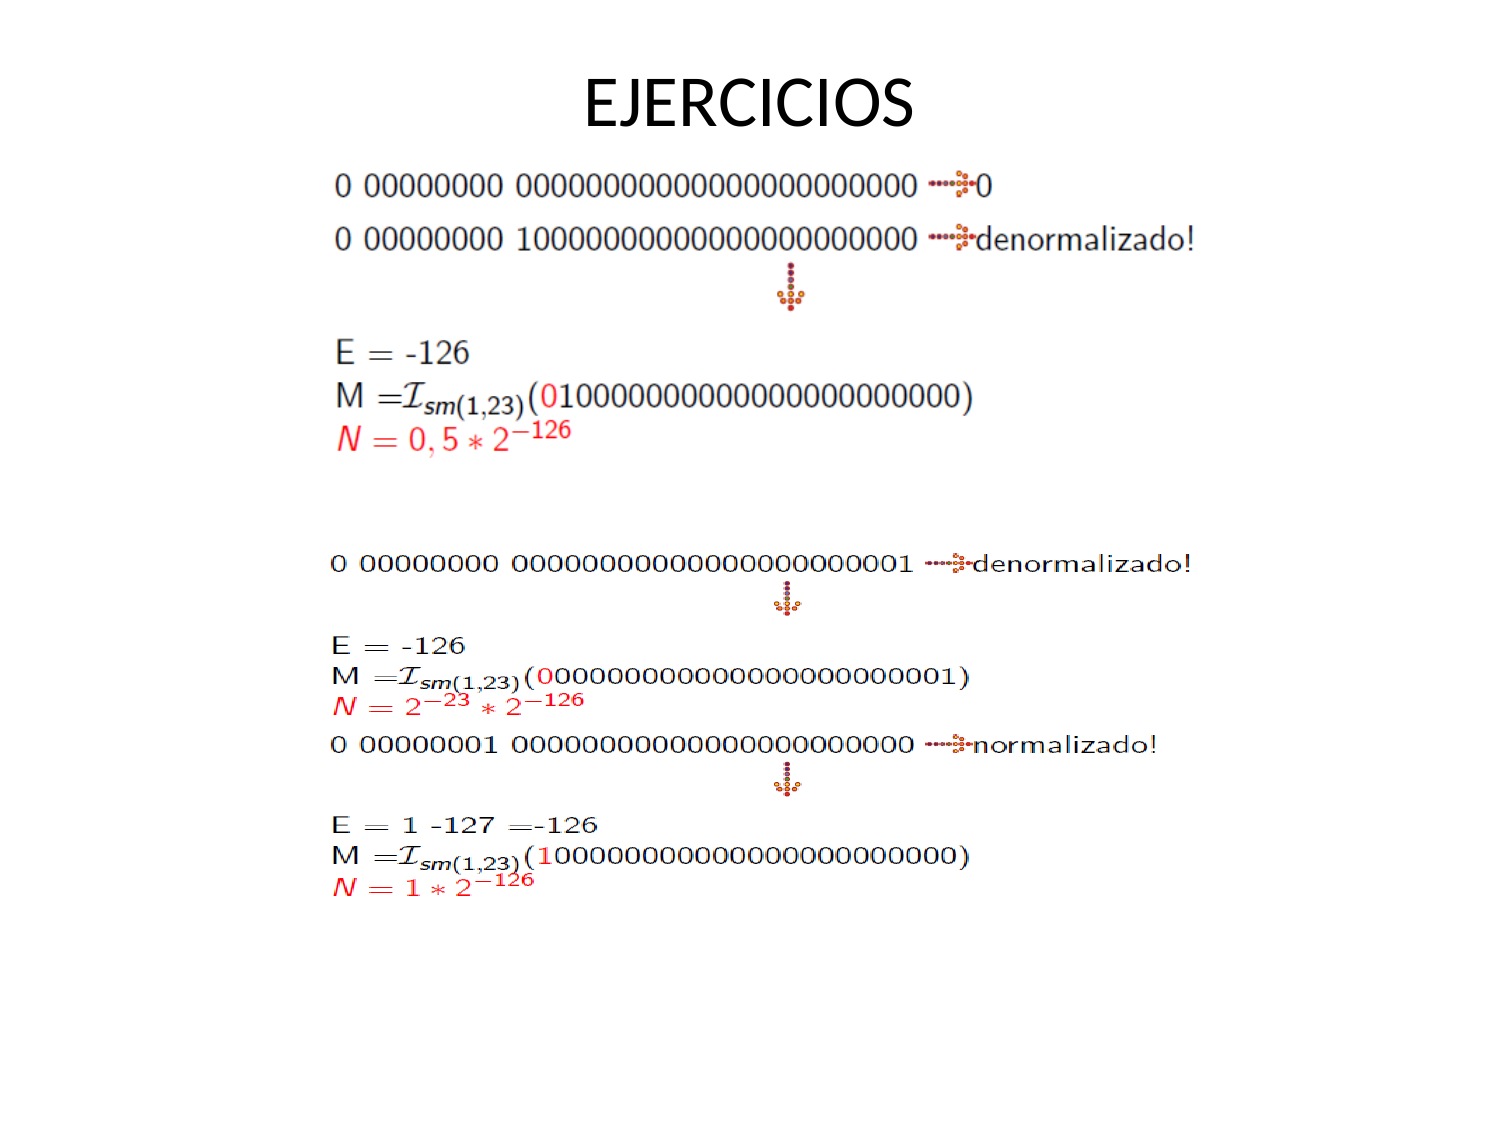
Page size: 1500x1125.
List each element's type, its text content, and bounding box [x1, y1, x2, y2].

picture [324, 503, 1239, 941]
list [324, 148, 1236, 466]
title EJERCICIOS [75, 45, 1425, 149]
